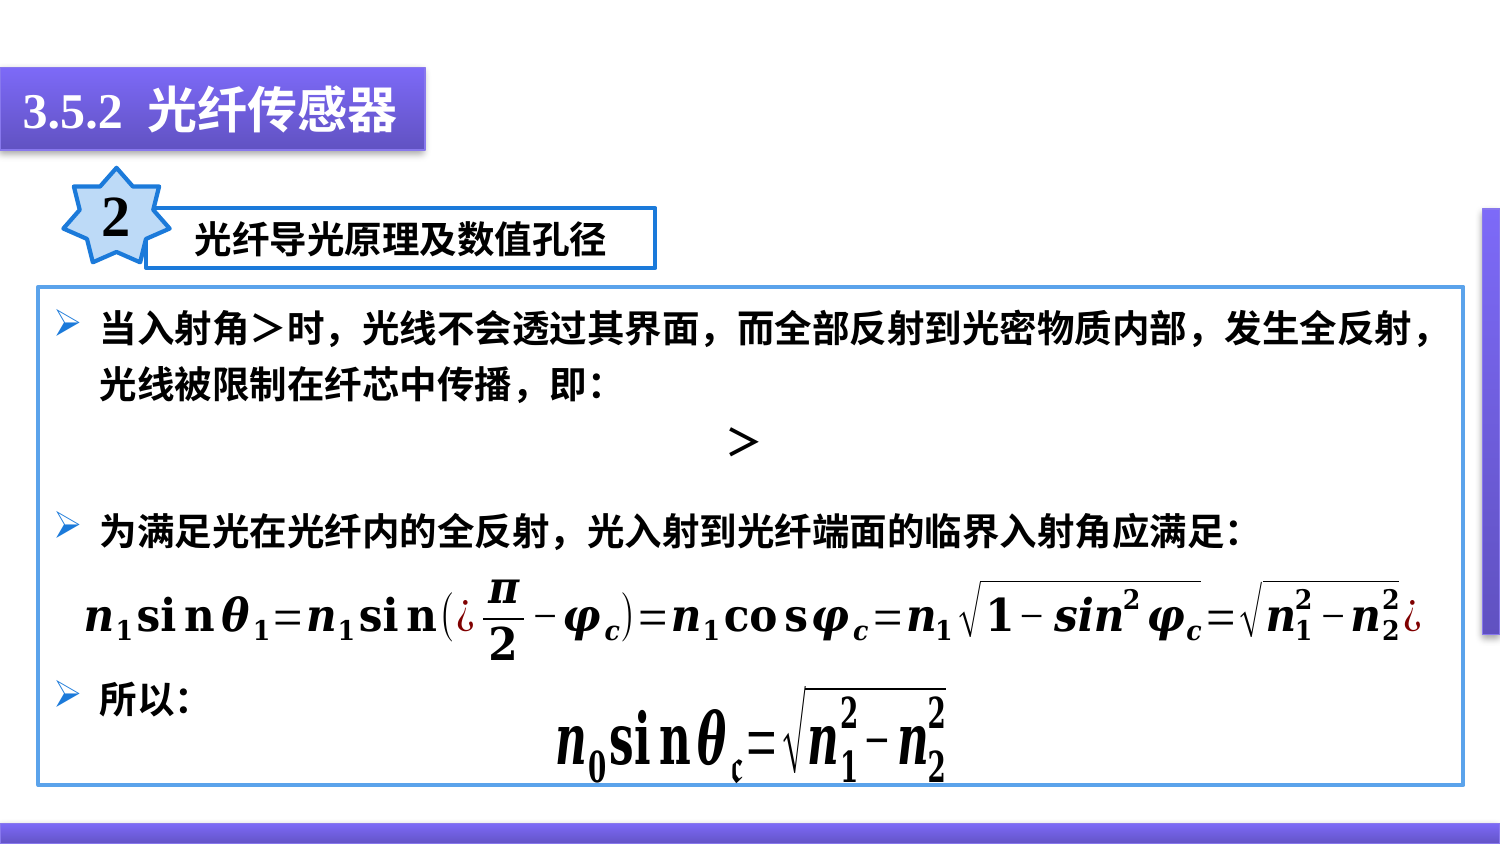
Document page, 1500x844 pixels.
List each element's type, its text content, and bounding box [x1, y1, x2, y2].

text_box 光纤导光原理及数值孔径 [144, 206, 657, 270]
text_box [0, 67, 426, 151]
text_box 3.5.2 光纤传感器 [7, 71, 412, 146]
text_box 2 [61, 165, 172, 265]
